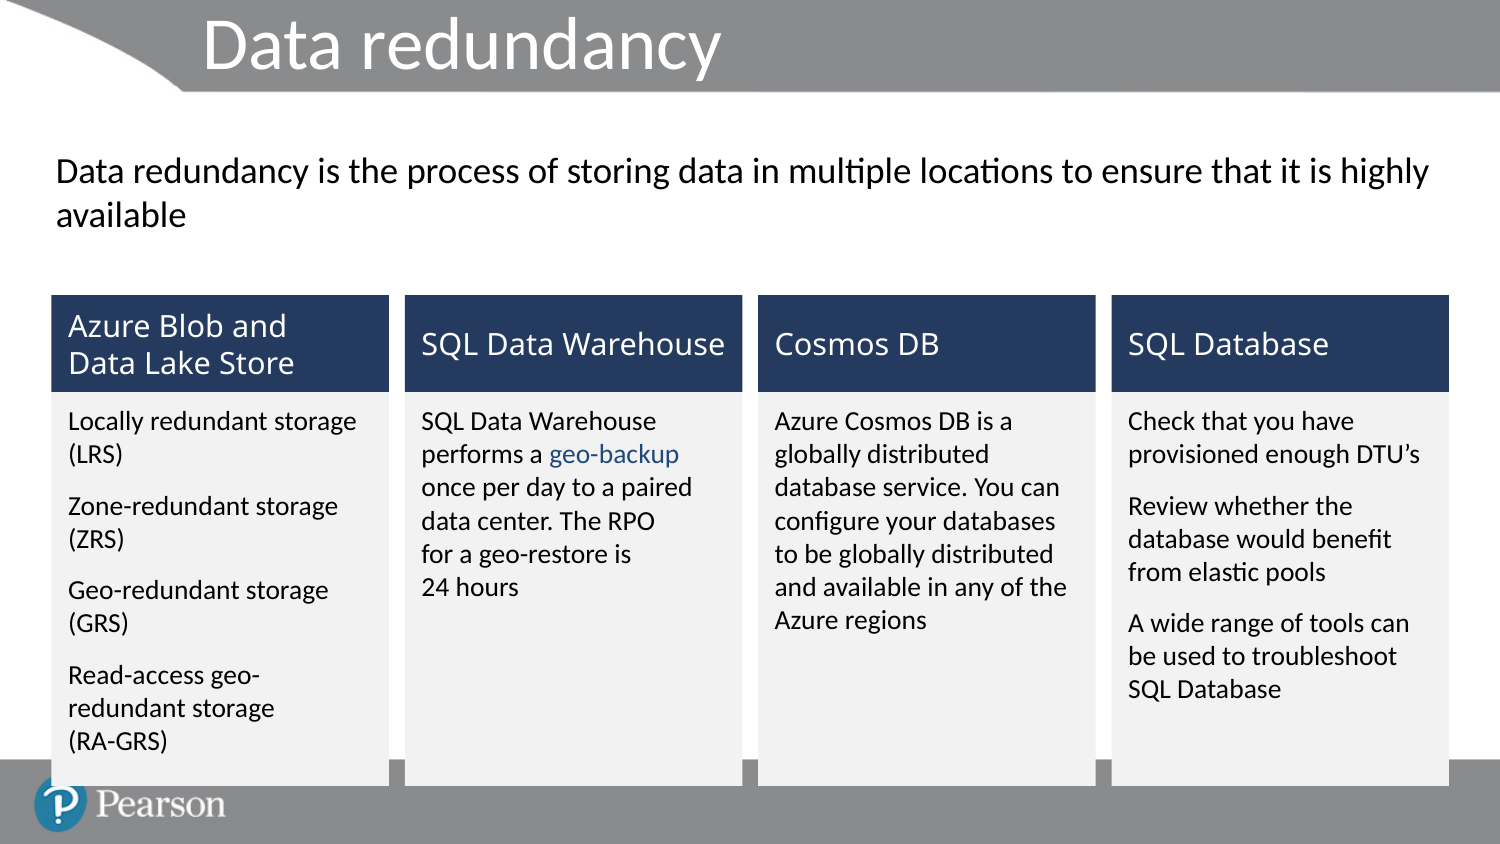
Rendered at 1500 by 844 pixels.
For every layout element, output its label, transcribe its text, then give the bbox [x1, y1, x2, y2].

text_box Check that you have provisioned enough DTU’s Review whether the database would benefit from elastic pools A wide range of tools can be used to troubleshoot SQL Database [1111, 392, 1449, 786]
text_box Data redundancy is the process of storing data in multiple locations to ensure that it is highly available [55, 146, 1447, 235]
title Data redundancy [187, 0, 1428, 79]
picture [0, 0, 1500, 844]
text_box SQL Data Warehouse performs a geo-backup once per day to a paired data center. The RPO for a geo-restore is 24 hours [404, 392, 743, 786]
text_box Azure Blob and Data Lake Store [51, 295, 389, 392]
text_box Cosmos DB [758, 295, 1096, 392]
text_box Azure Cosmos DB is a globally distributed database service. You can configure your databases to be globally distributed and available in any of the Azure regions [758, 392, 1096, 786]
text_box SQL Data Warehouse [404, 295, 743, 392]
text_box SQL Database [1111, 295, 1449, 392]
text_box Locally redundant storage (LRS) Zone-redundant storage (ZRS) Geo-redundant storage (GRS) Read-access geo-redundant storage (RA-GRS) [51, 392, 389, 786]
